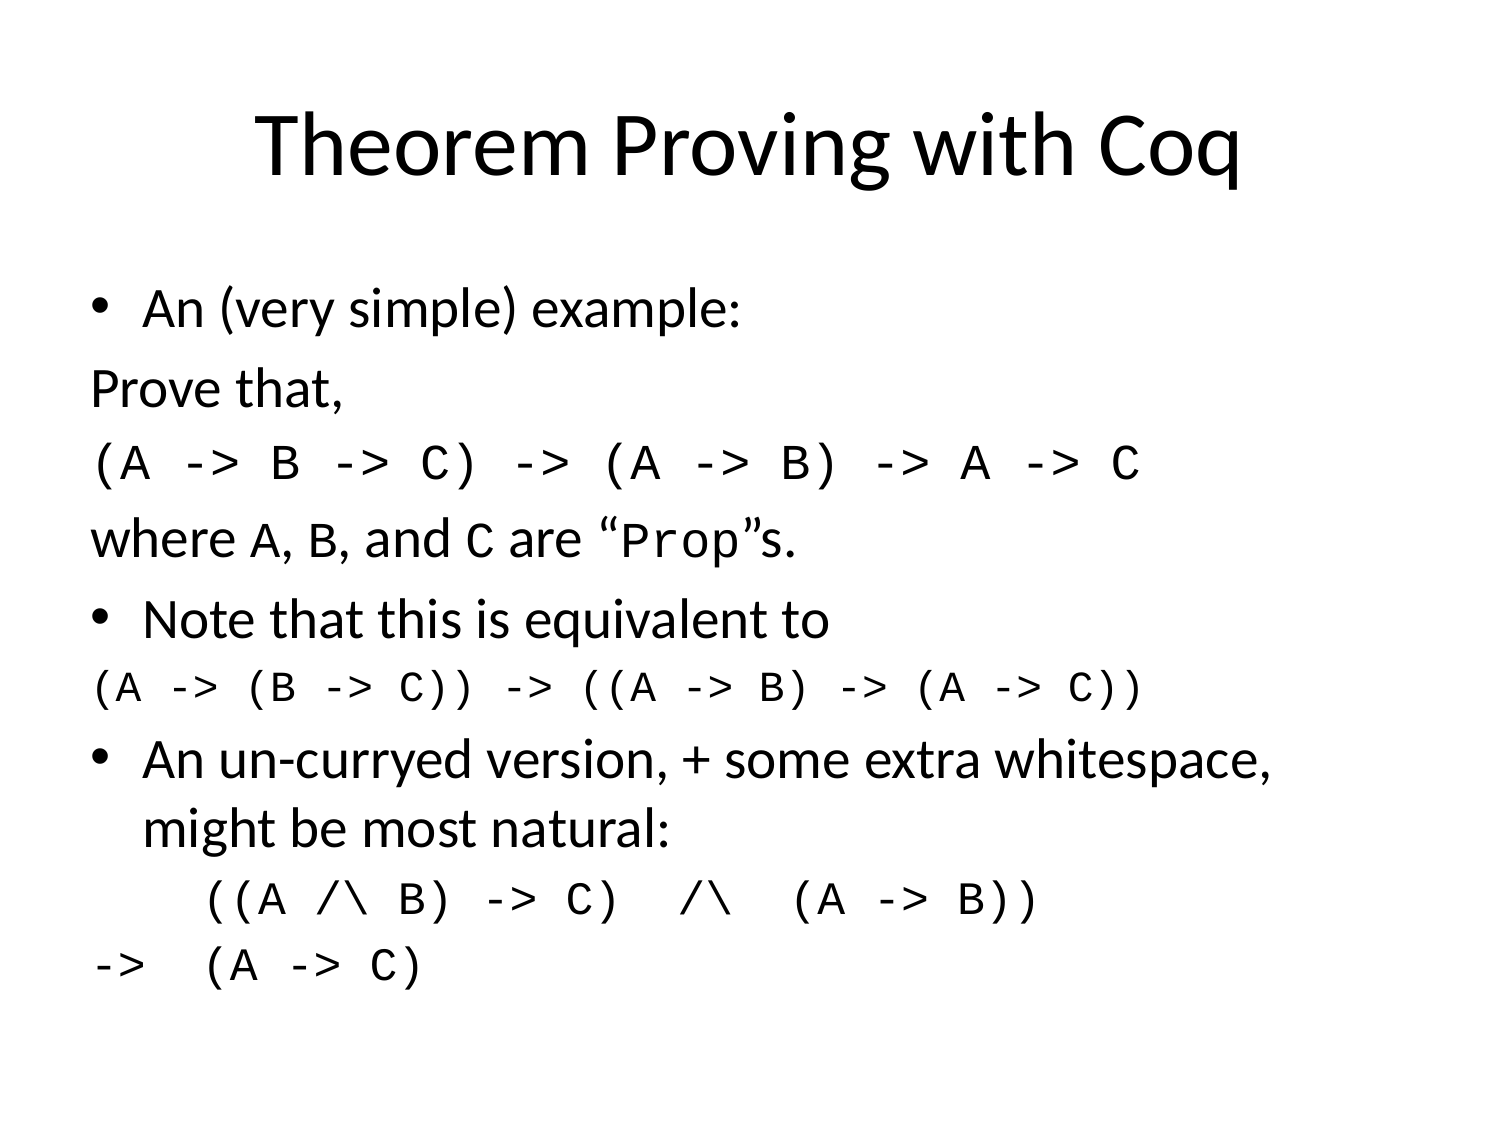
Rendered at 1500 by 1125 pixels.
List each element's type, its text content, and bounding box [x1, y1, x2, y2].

list An (very simple) example: Prove that, (A -> B -> C) -> (A -> B) -> A -> C where A, B, and C are “Prop”s. Note that this is equivalent to (A -> (B -> C)) -> ((A -> B) -> (A -> C)) An un-curryed version, + some extra whitespace, might be most natural: ((A /\ B) -> C) /\ (A -> B)) -> (A -> C) [75, 262, 1425, 1005]
title Theorem Proving with Coq [75, 45, 1425, 233]
